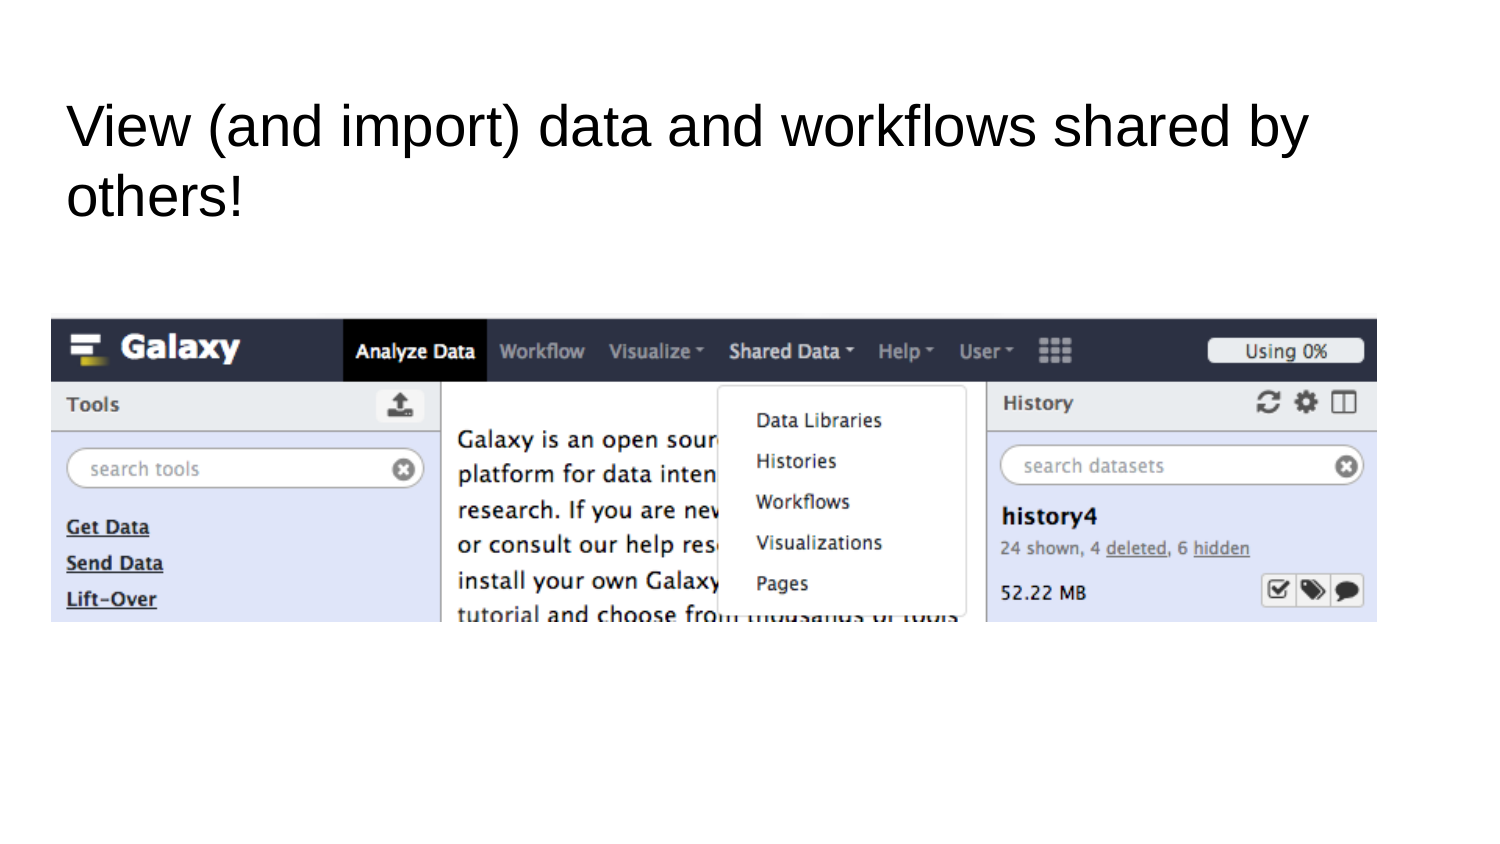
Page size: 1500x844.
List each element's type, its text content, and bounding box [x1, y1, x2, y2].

picture [50, 313, 1377, 622]
title View (and import) data and workflows shared by others! [51, 72, 1449, 167]
